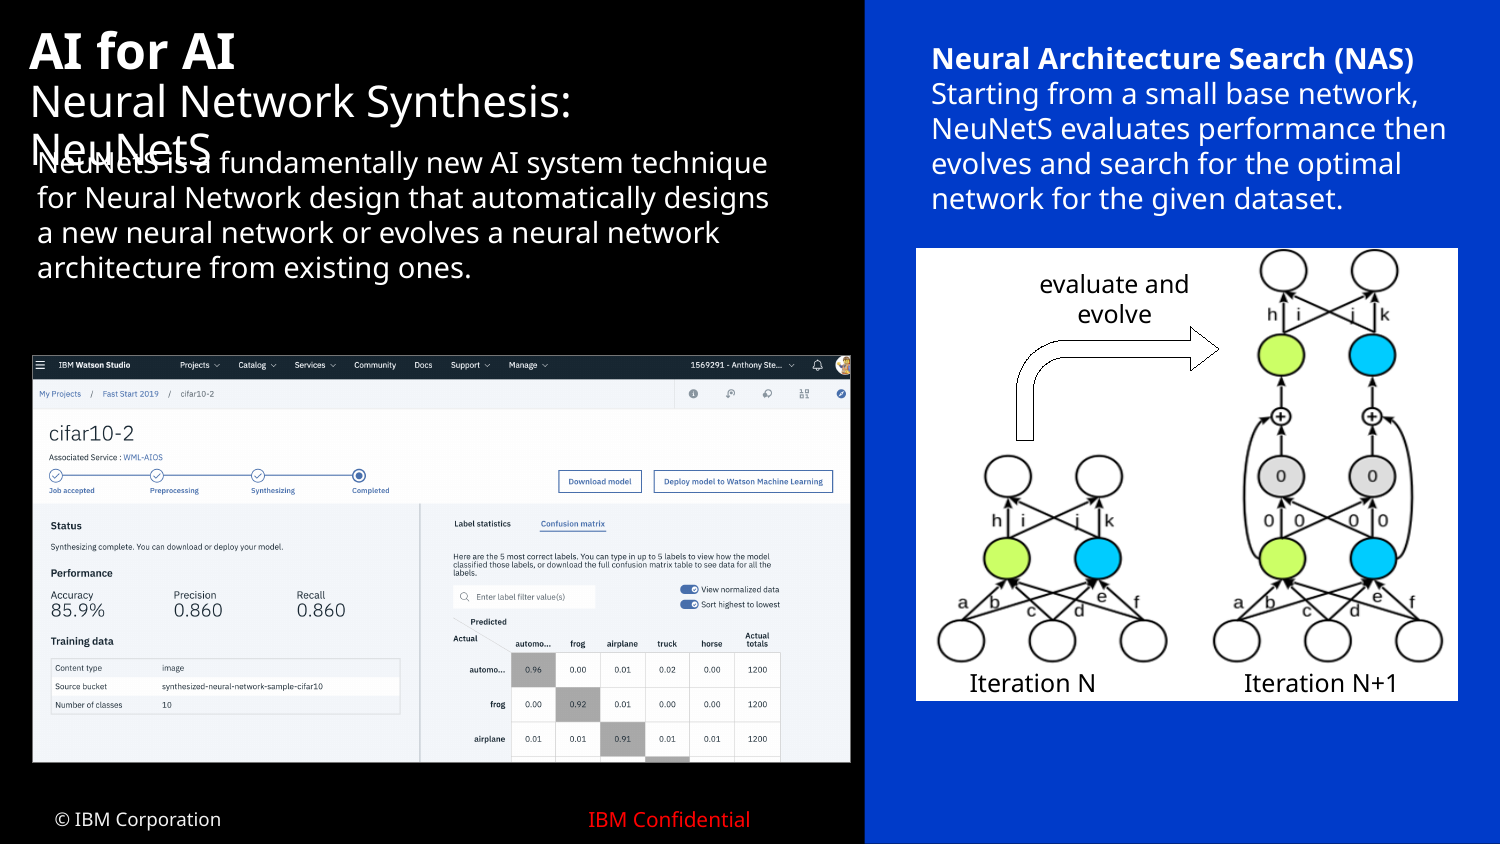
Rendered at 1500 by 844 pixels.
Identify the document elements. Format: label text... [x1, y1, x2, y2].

text_box © IBM Corporation [54, 807, 530, 831]
title AI for AI Neural Network Synthesis: NeuNetS [29, 26, 738, 129]
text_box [916, 248, 1458, 702]
text_box IBM Confidential [516, 799, 823, 840]
text_box NeuNetS is a fundamentally new AI system technique for Neural Network design that automatically designs a new neural network or evolves a neural network architecture from existing ones. [22, 137, 801, 292]
text_box [864, 0, 1500, 844]
text_box Neural Architecture Search (NAS) Starting from a small base network, NeuNetS evaluates performance then evolves and search for the optimal network for the given dataset. [916, 33, 1500, 223]
picture [32, 354, 852, 764]
